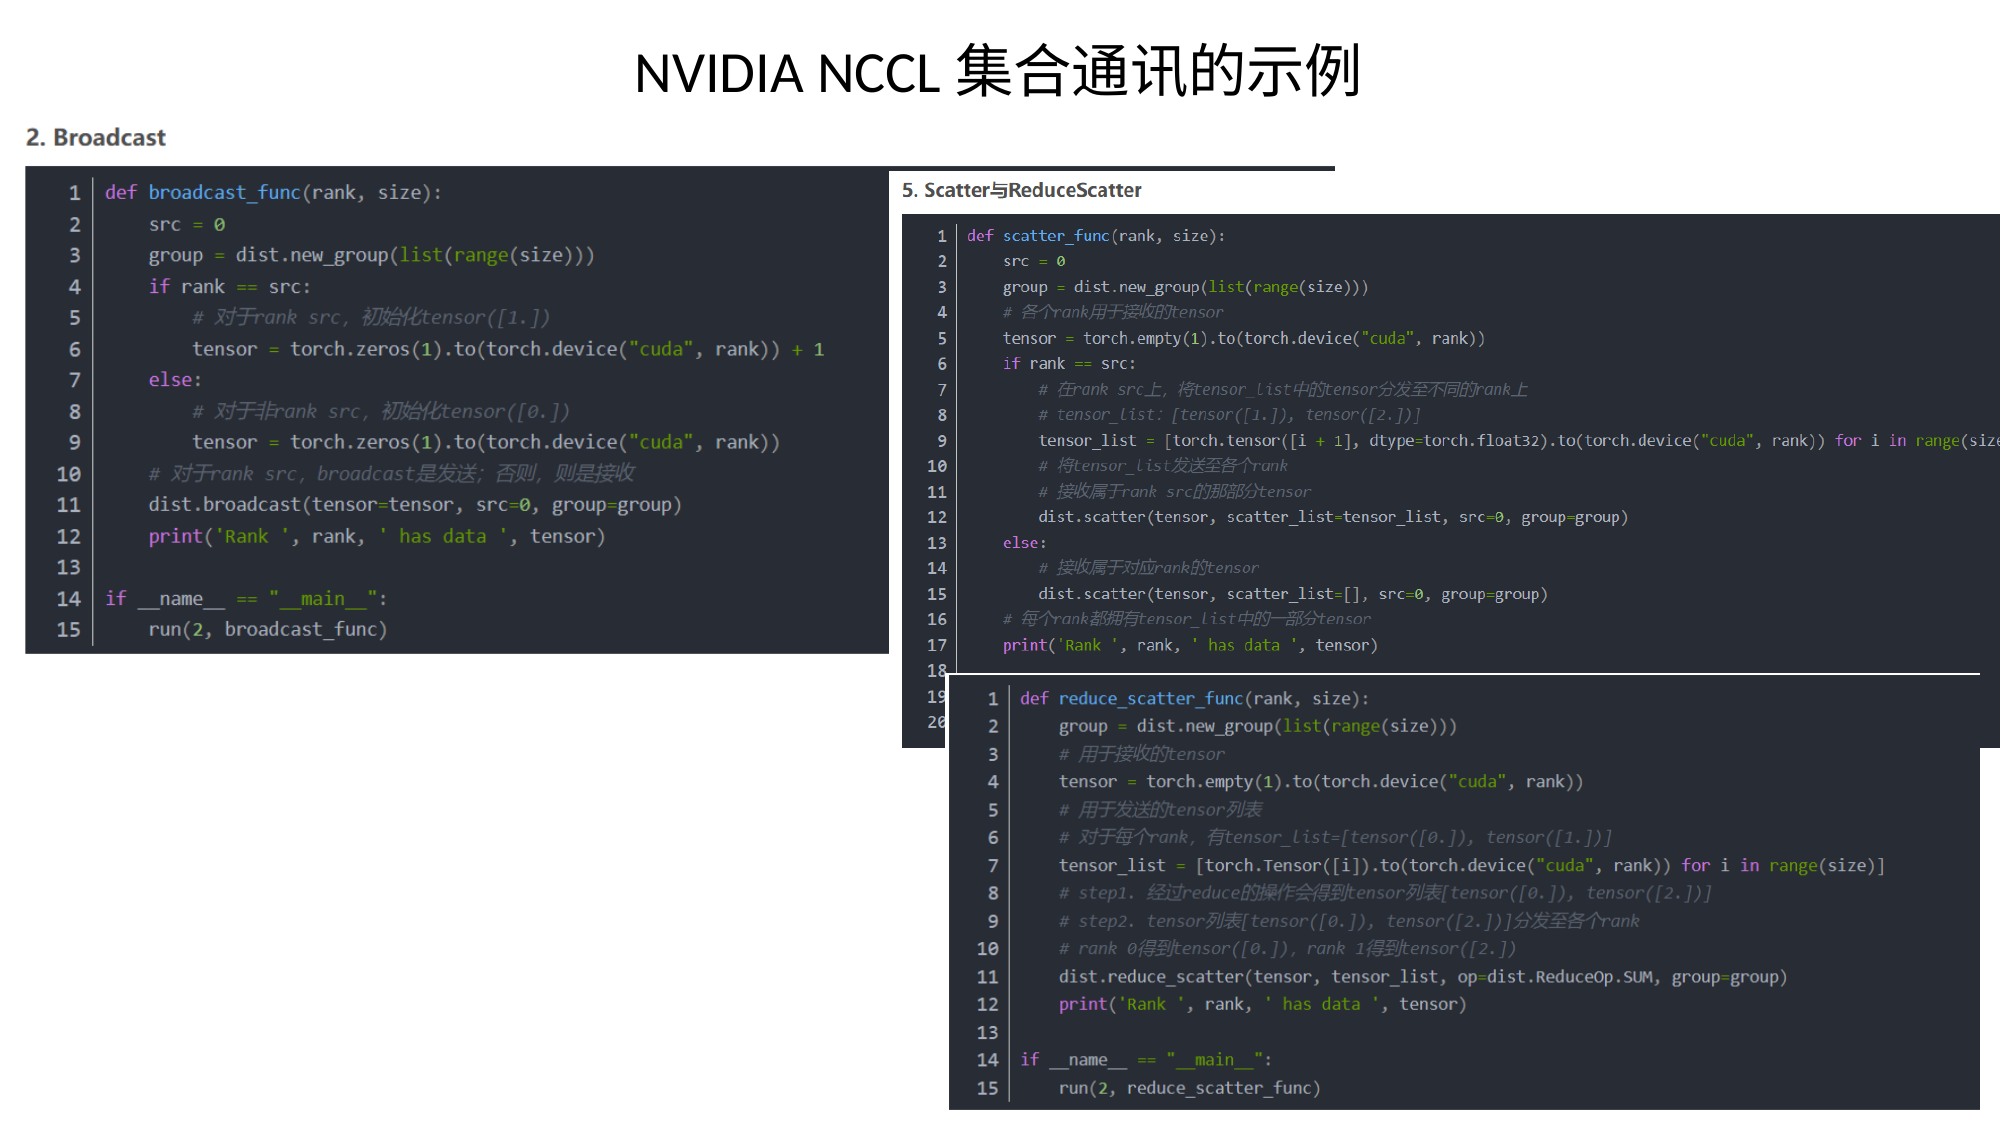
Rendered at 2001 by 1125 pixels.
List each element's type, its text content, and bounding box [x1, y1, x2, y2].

picture [21, 123, 2000, 1118]
text_box NVIDIA NCCL集合通讯的示例 [619, 26, 1378, 112]
